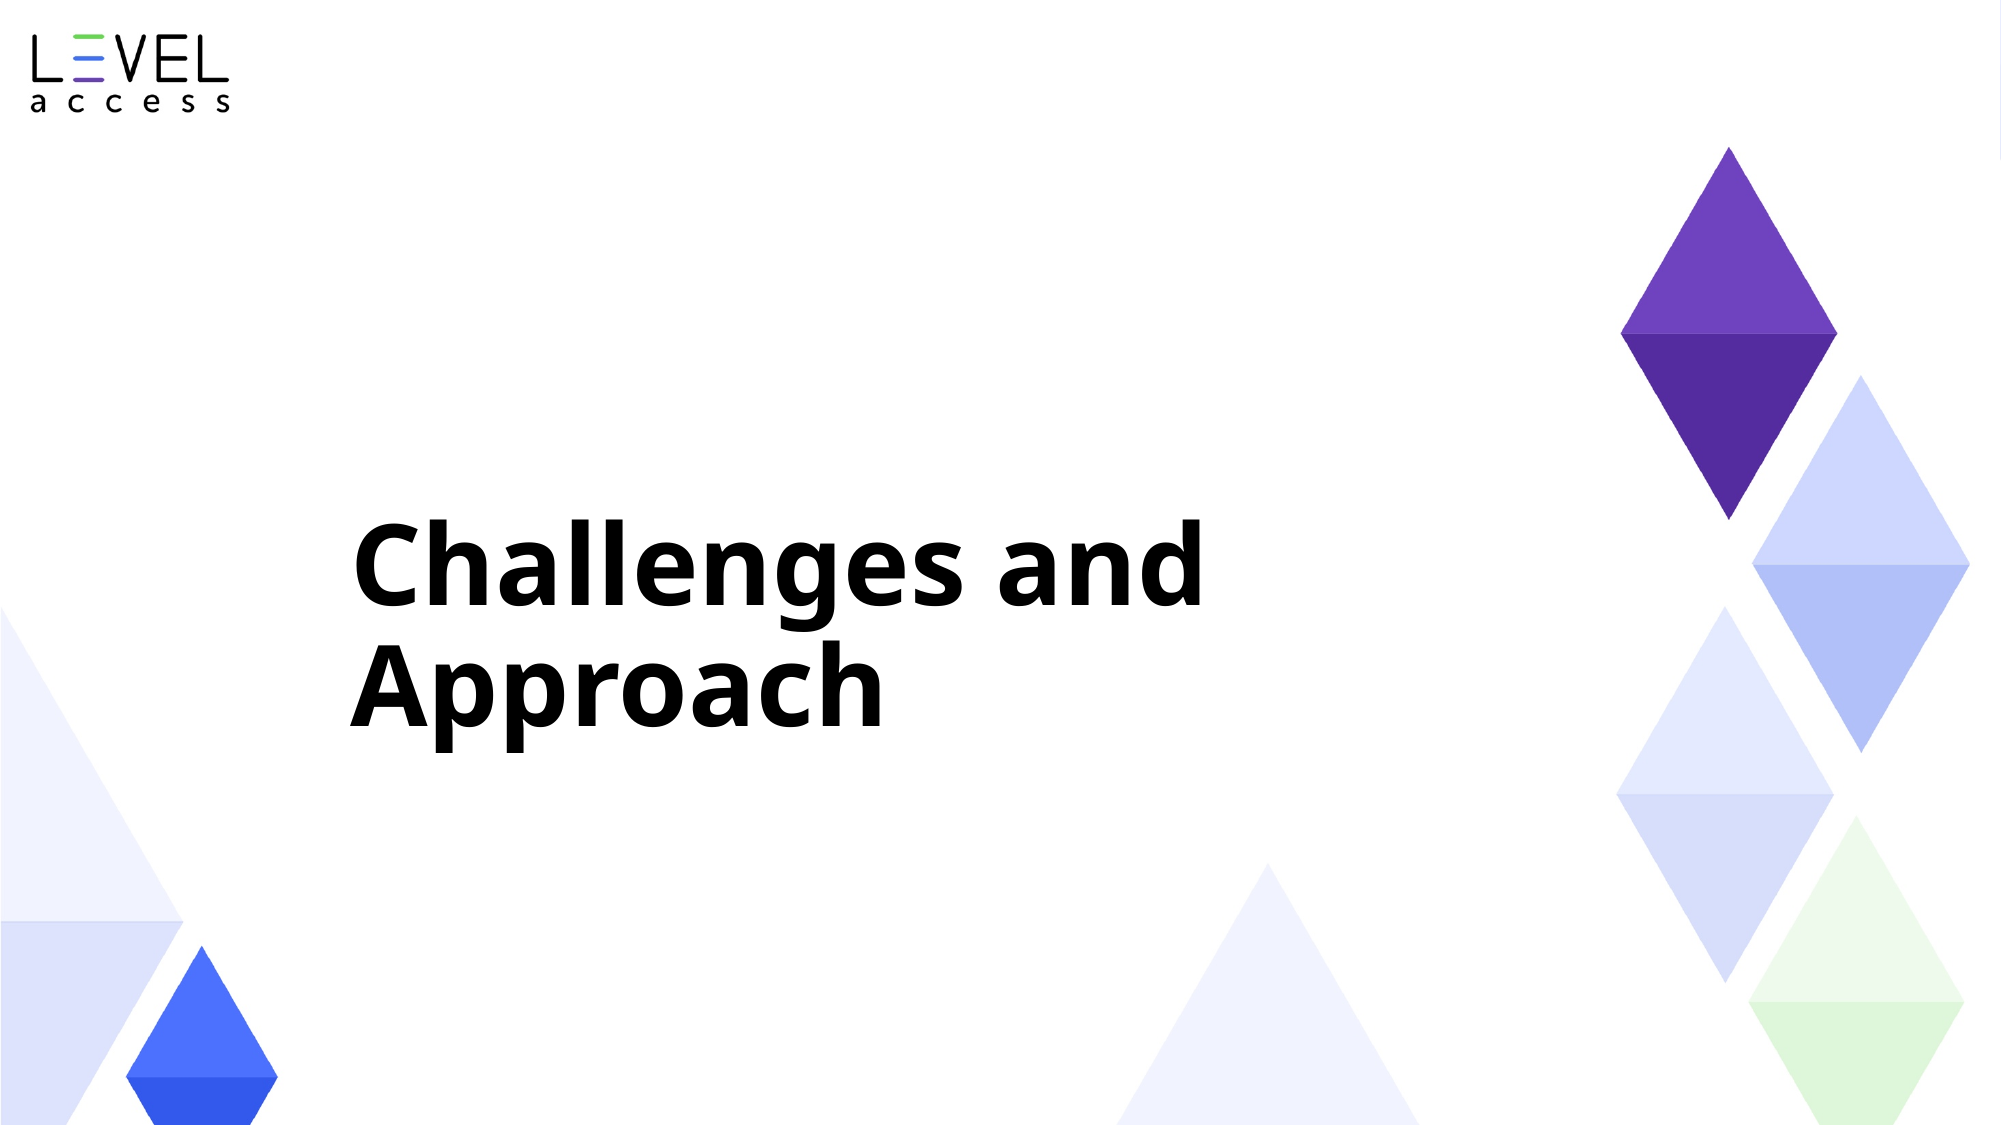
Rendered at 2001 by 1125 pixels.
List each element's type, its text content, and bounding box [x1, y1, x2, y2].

picture [0, 0, 2001, 1125]
title Challenges and Approach [335, 191, 1666, 759]
